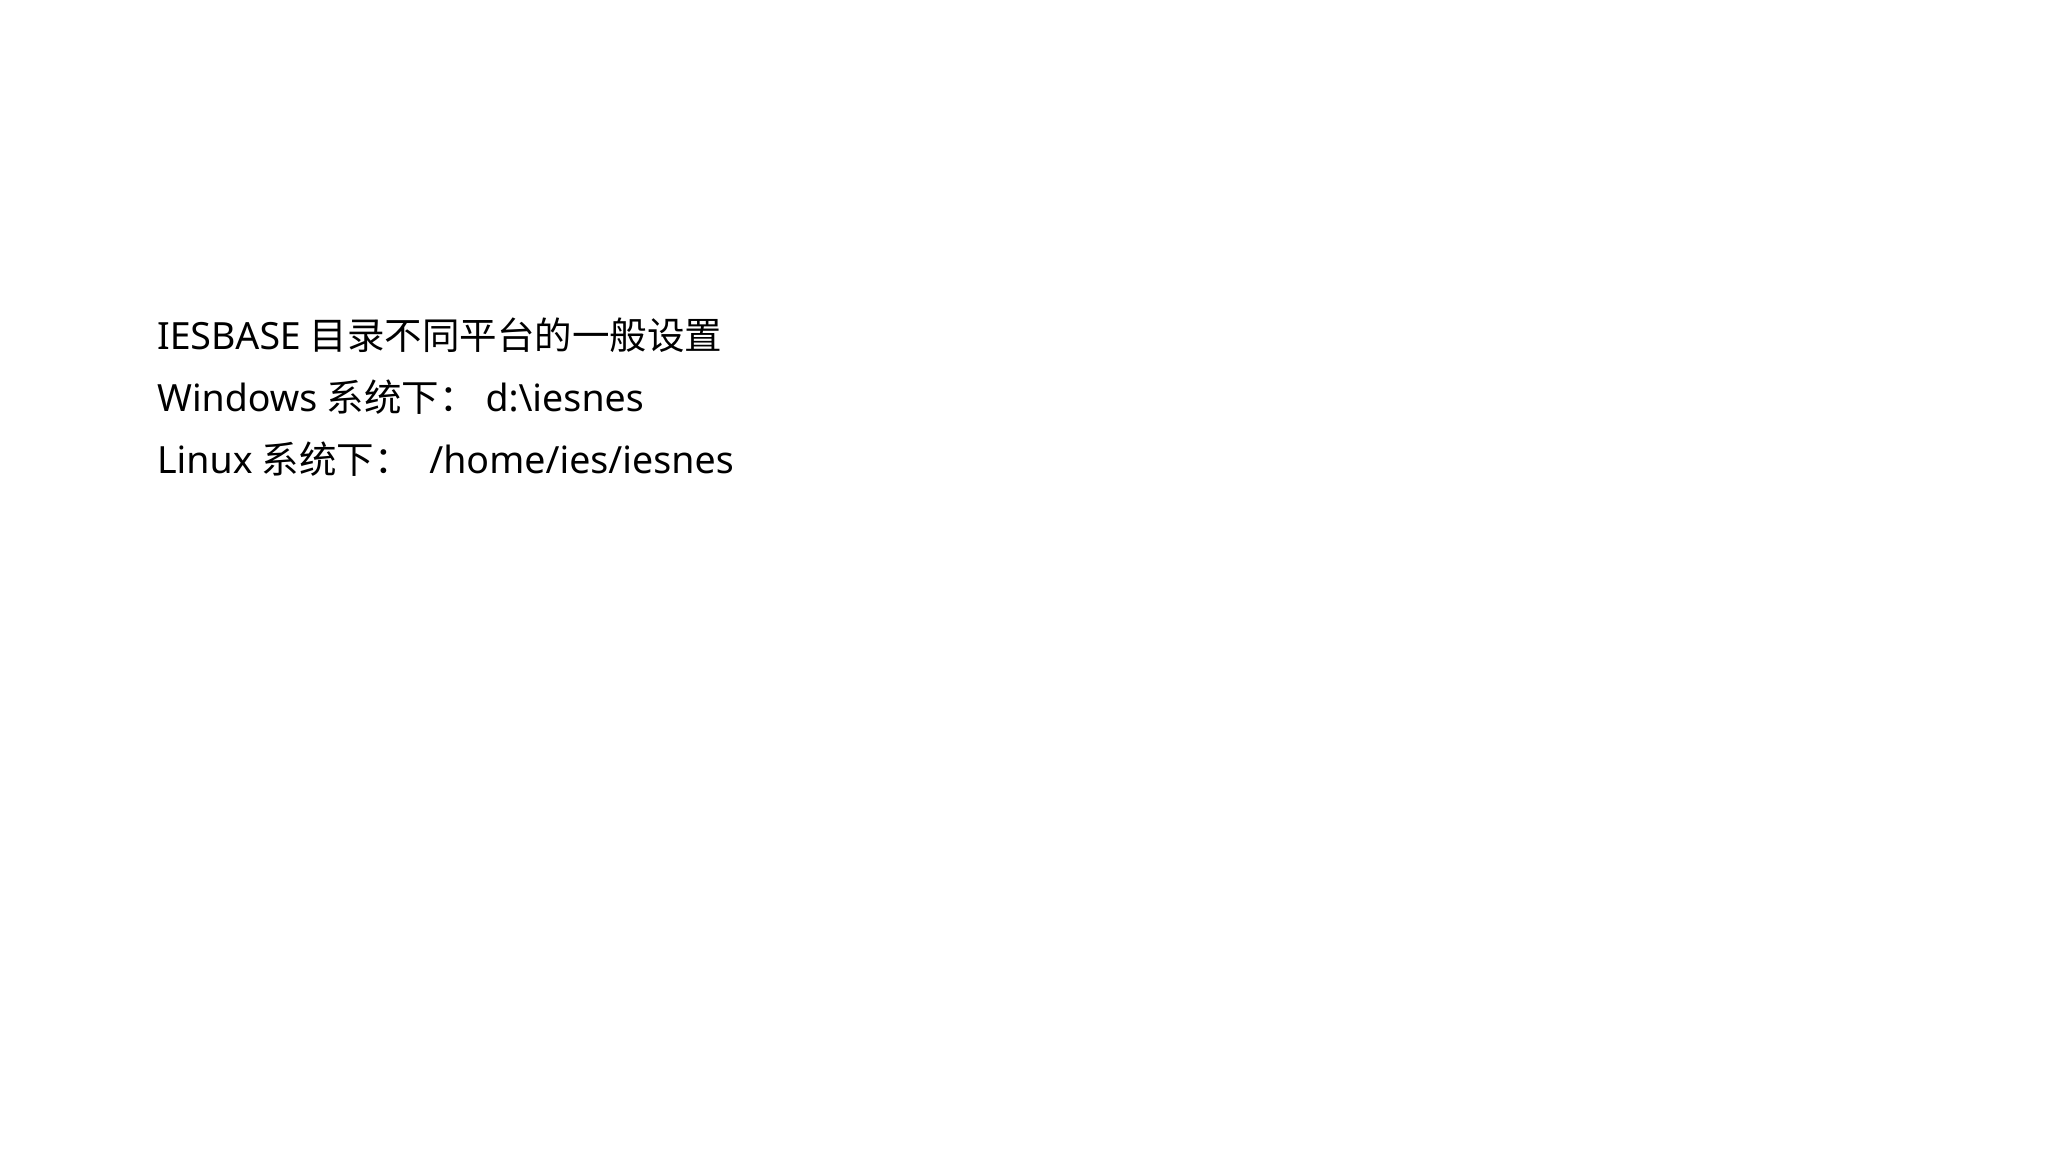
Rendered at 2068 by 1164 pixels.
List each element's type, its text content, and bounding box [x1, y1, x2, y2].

list IESBASE目录不同平台的一般设置 Windows系统下：d:\iesnes Linux系统下： /home/ies/iesnes [142, 309, 1926, 1048]
